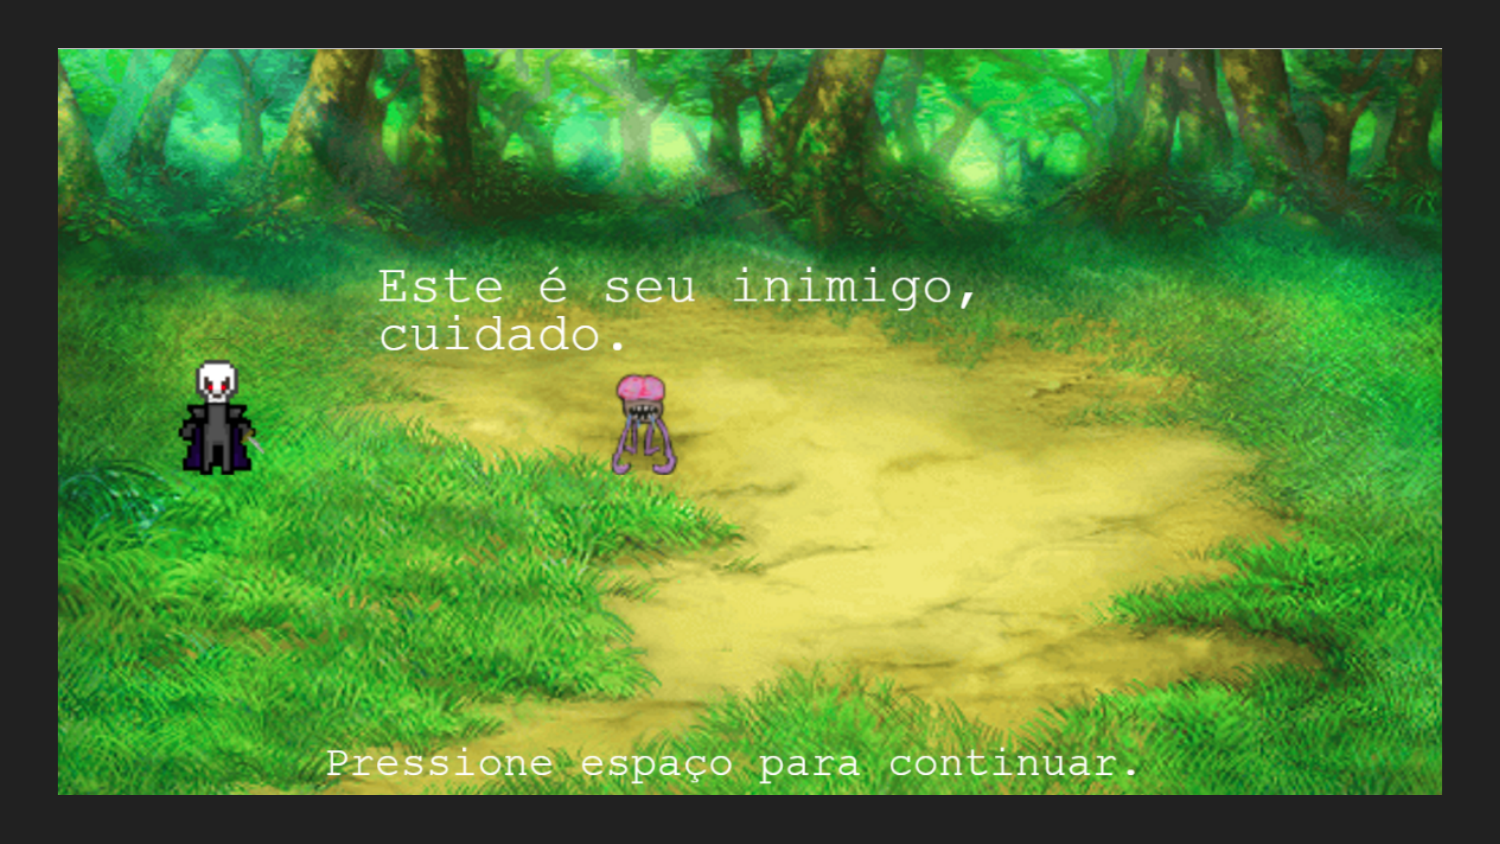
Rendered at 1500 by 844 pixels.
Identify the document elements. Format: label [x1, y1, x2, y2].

picture [57, 48, 1443, 796]
